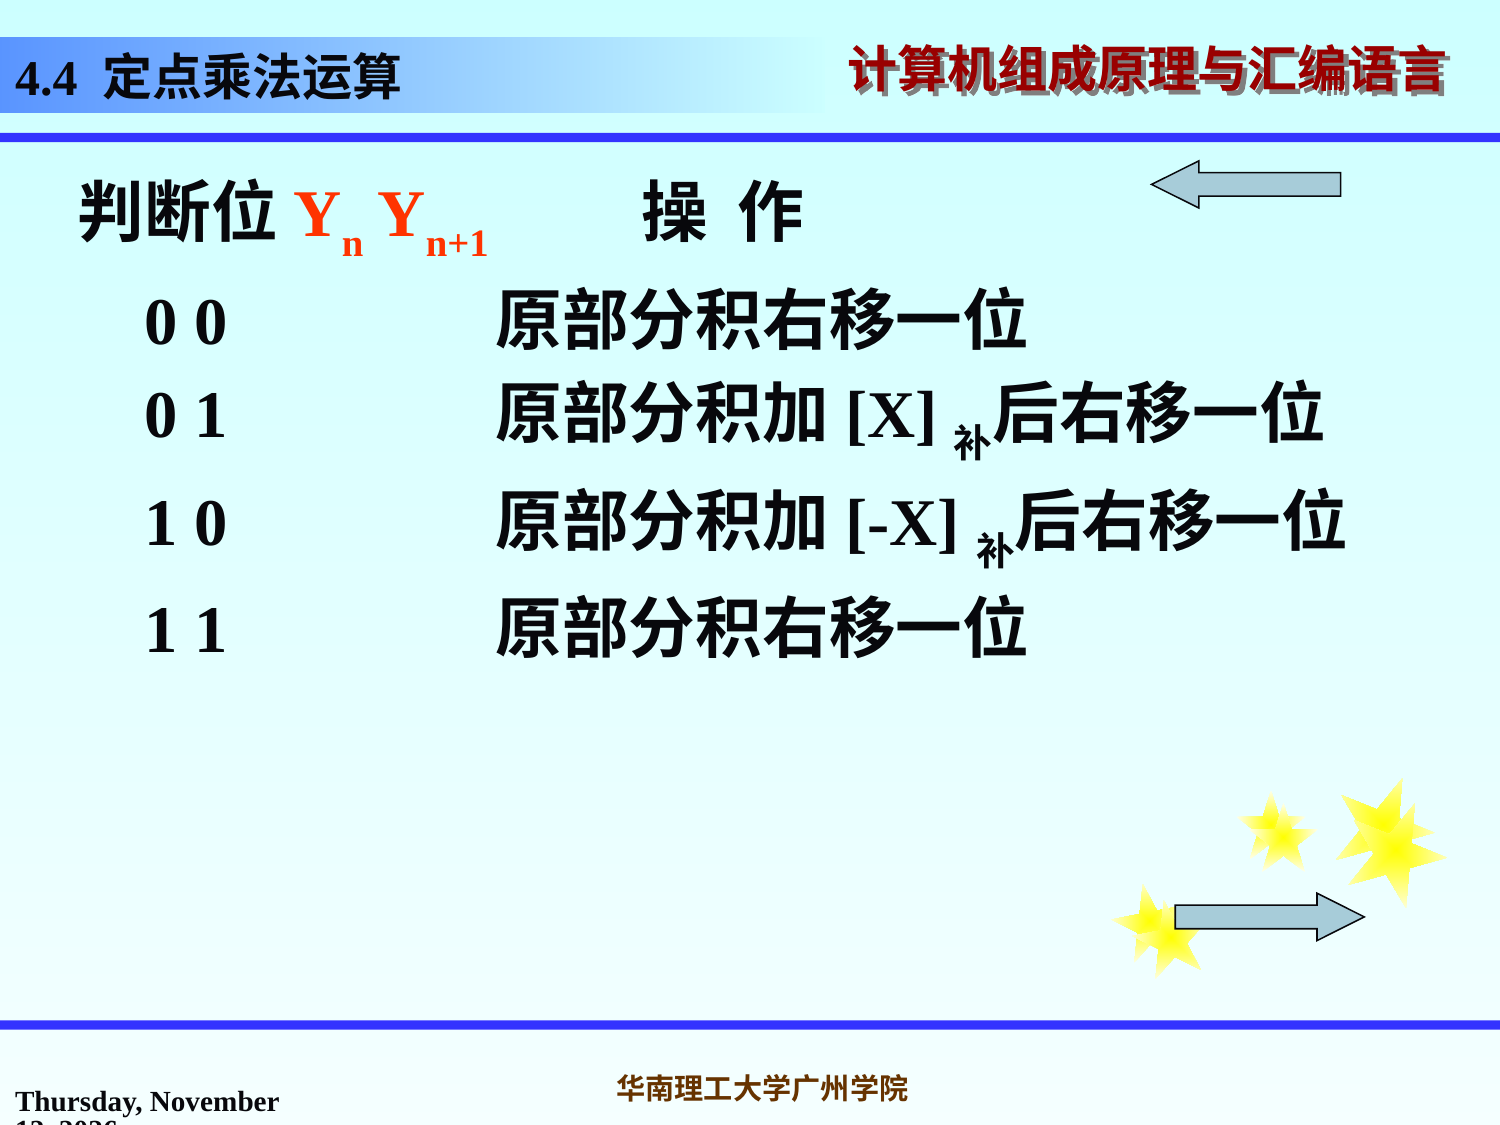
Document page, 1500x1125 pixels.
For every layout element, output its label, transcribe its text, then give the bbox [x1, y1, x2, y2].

title 4.4 定点乘法运算 [0, 37, 825, 113]
text_box [1151, 160, 1341, 208]
list 判断位Yn Yn+1 操 作 0 0 原部分积右移一位 0 1 原部分积加[X]补后右移一位 1 0 原部分积加[-X]补后右移一位 1 1 原部分积右移一位 [62, 162, 1400, 991]
text_box [1175, 893, 1365, 941]
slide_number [0, 1050, 313, 1125]
footer 华南理工大学广州学院 [525, 1050, 1000, 1125]
